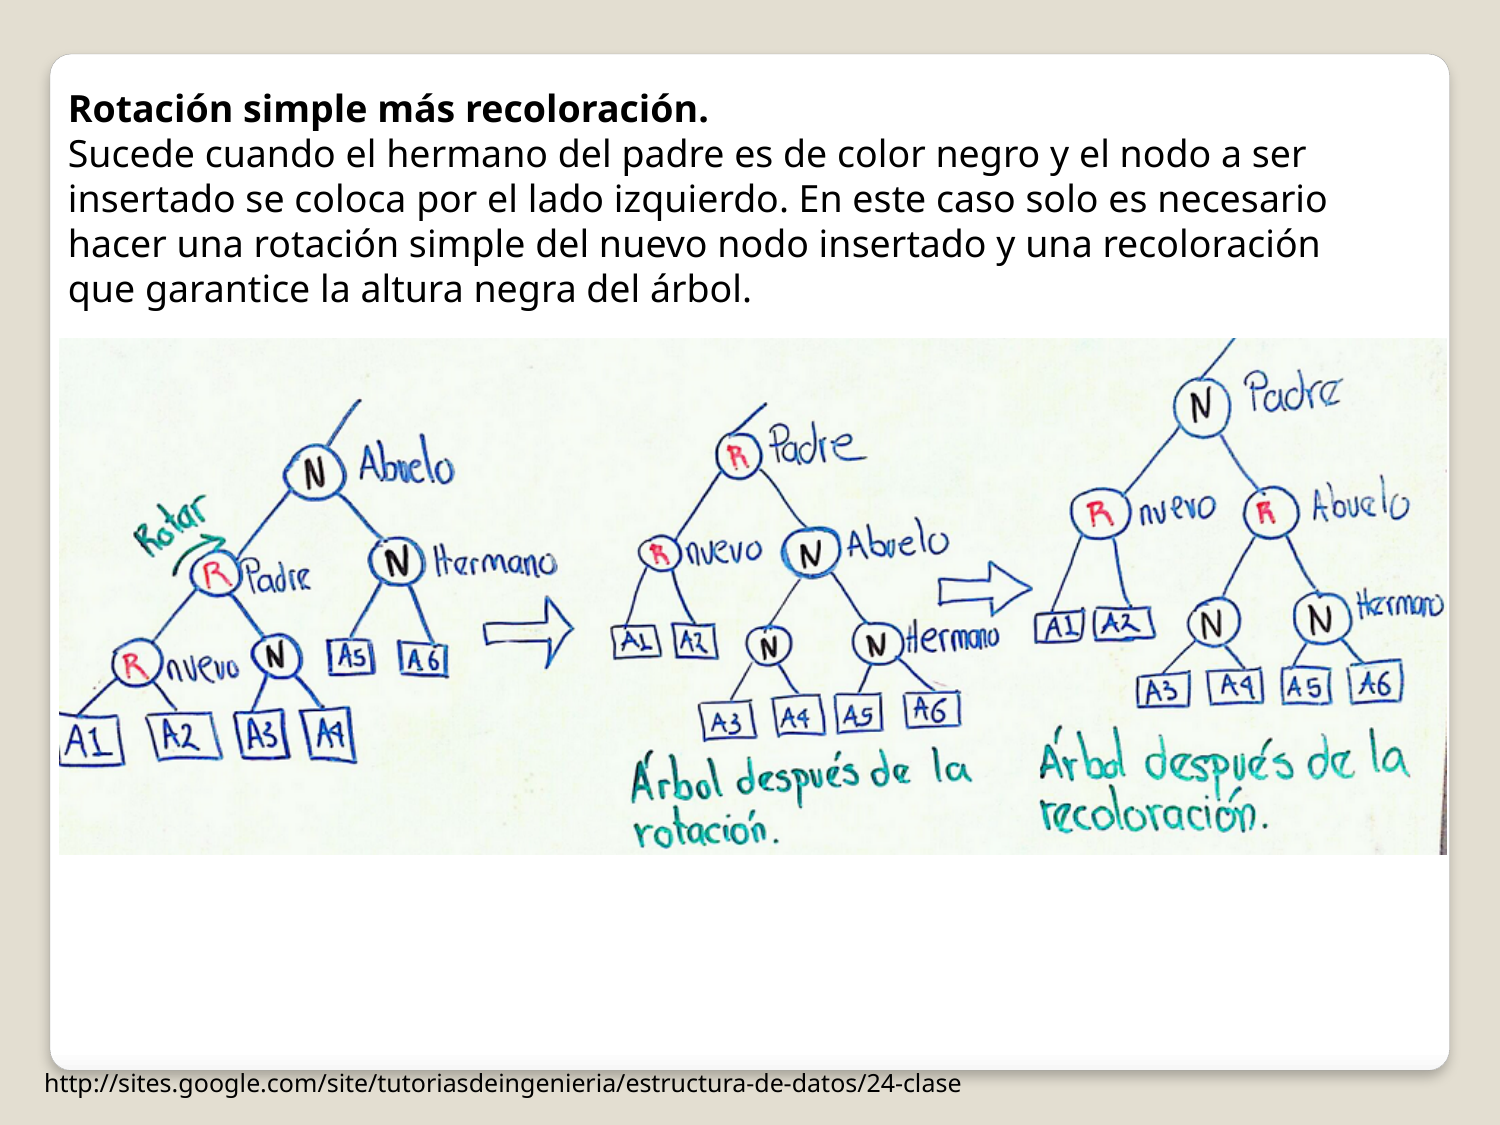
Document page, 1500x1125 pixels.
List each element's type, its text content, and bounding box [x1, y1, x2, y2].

text_box http://sites.google.com/site/tutoriasdeingenieria/estructura-de-datos/24-clase [29, 1060, 1477, 1106]
picture [59, 337, 1448, 855]
text_box Rotación simple más recoloración. Sucede cuando el hermano del padre es de color negro y el nodo a ser insertado se coloca por el lado izquierdo. En este caso solo es necesario hacer una rotación simple del nuevo nodo insertado y una recoloración que garantice la altura negra del árbol. [53, 78, 1412, 318]
